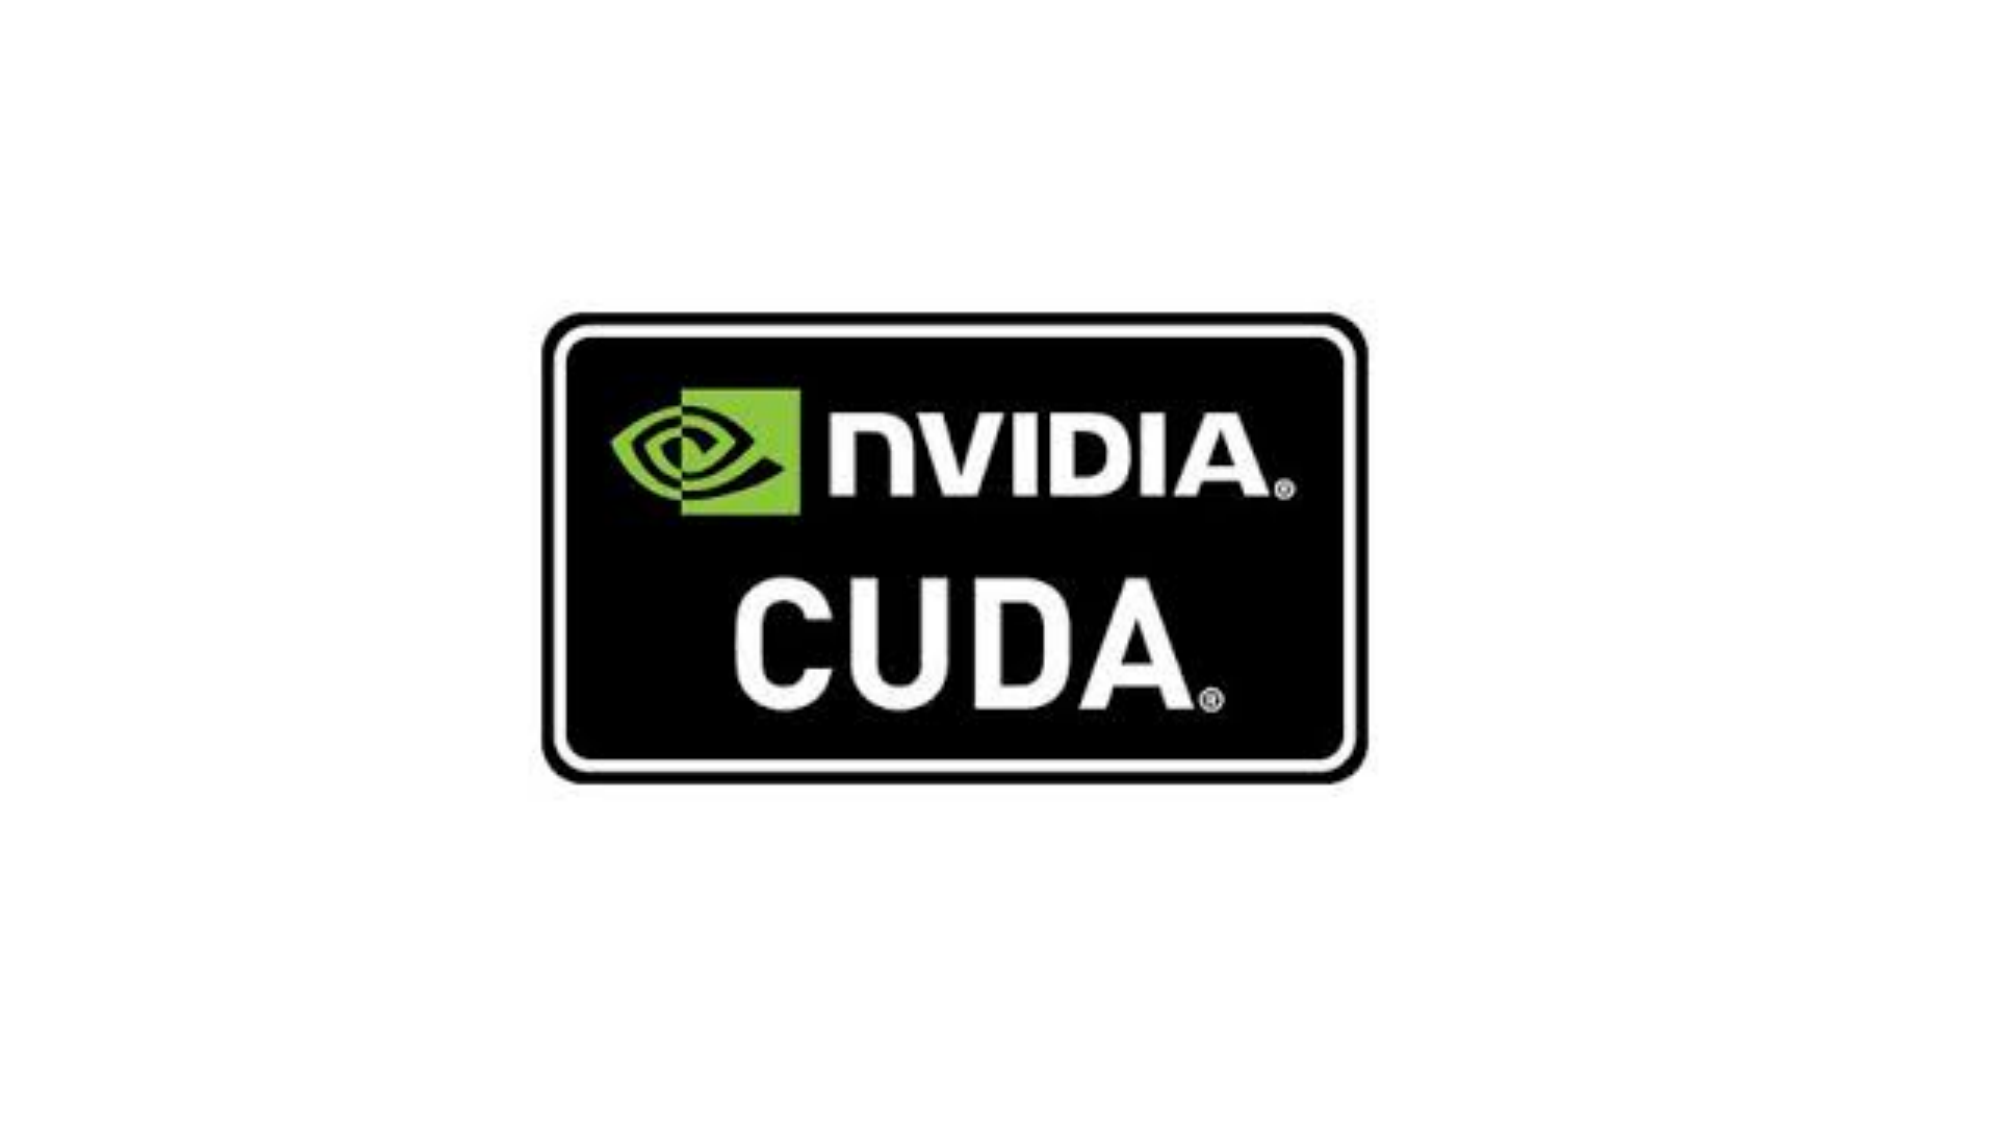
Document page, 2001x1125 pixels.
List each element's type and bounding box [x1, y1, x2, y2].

picture [505, 276, 1407, 823]
